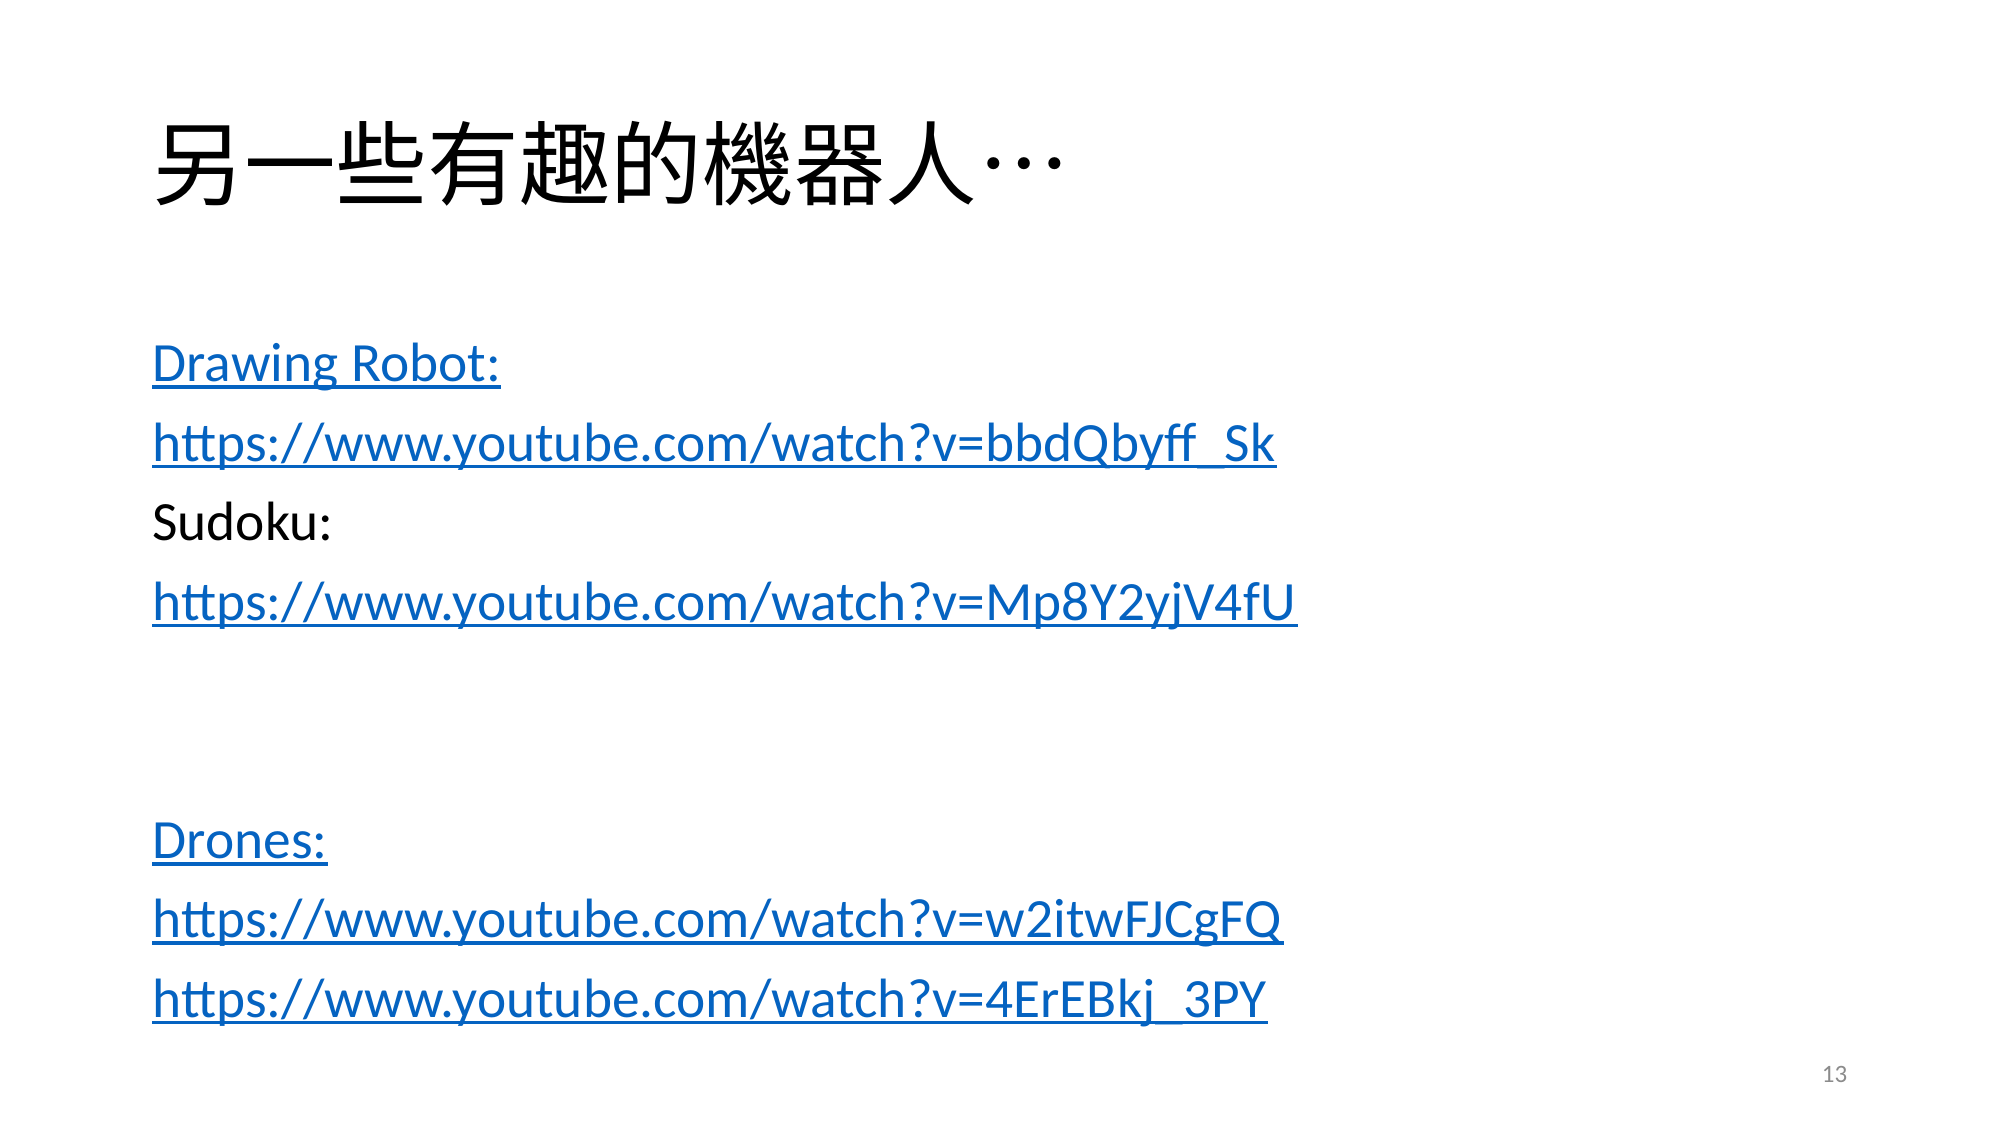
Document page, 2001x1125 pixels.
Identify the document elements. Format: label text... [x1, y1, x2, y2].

title 另一些有趣的機器人… [137, 59, 1863, 278]
slide_number 13 [1412, 1042, 1863, 1103]
list Drawing Robot: https://www.youtube.com/watch?v=bbdQbyff_Sk Sudoku: https://www.youtube.com/watch?v=Mp8Y2yjV4fU Drones: https://www.youtube.com/watch?v=w2itwFJCgFQ https://www.youtube.com/watch?v=4ErEBkj_3PY [137, 326, 1863, 1041]
